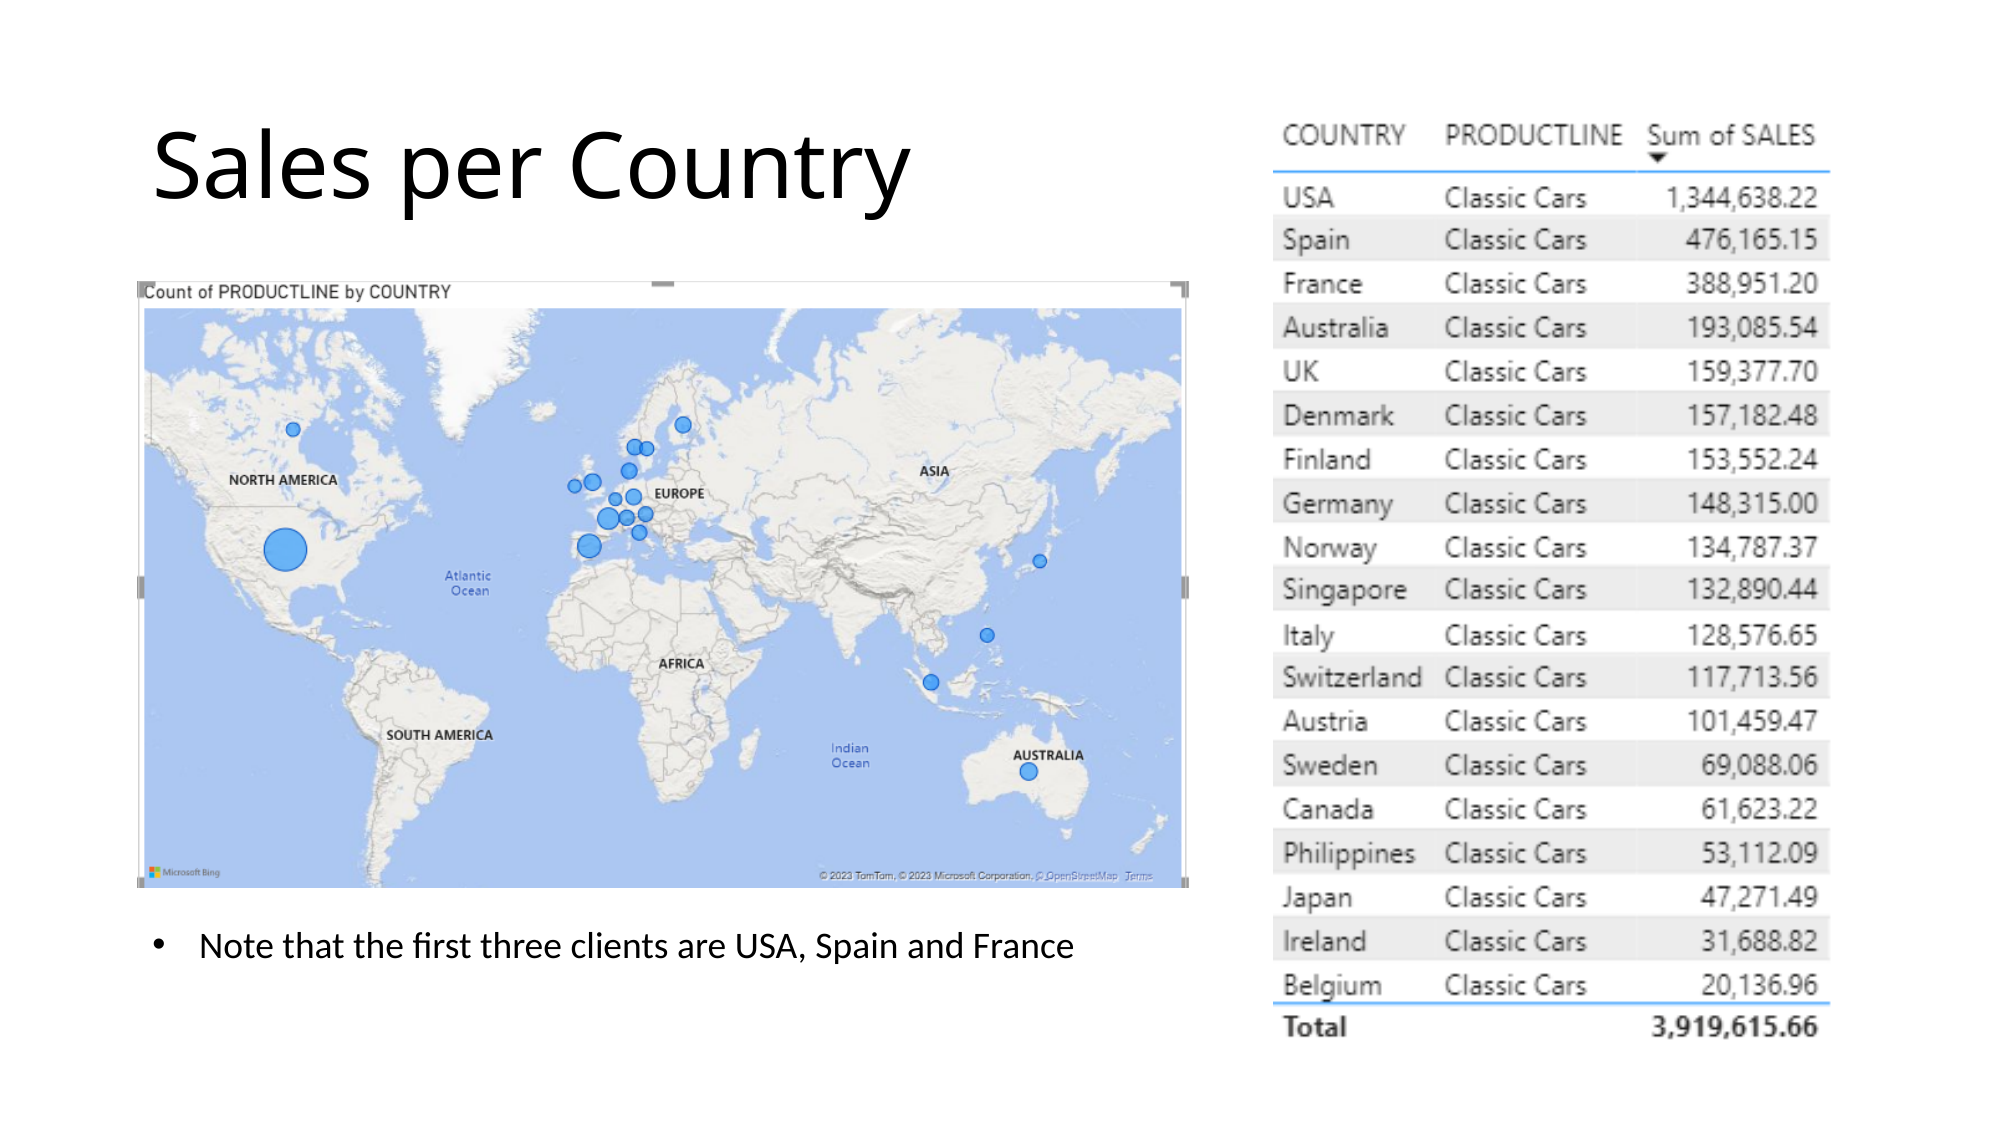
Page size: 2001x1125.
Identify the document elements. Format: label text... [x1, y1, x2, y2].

picture [1273, 104, 1841, 1065]
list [137, 281, 1194, 888]
text_box Note that the first three clients are USA, Spain and France [137, 913, 1180, 974]
title Sales per Country [137, 59, 1863, 278]
